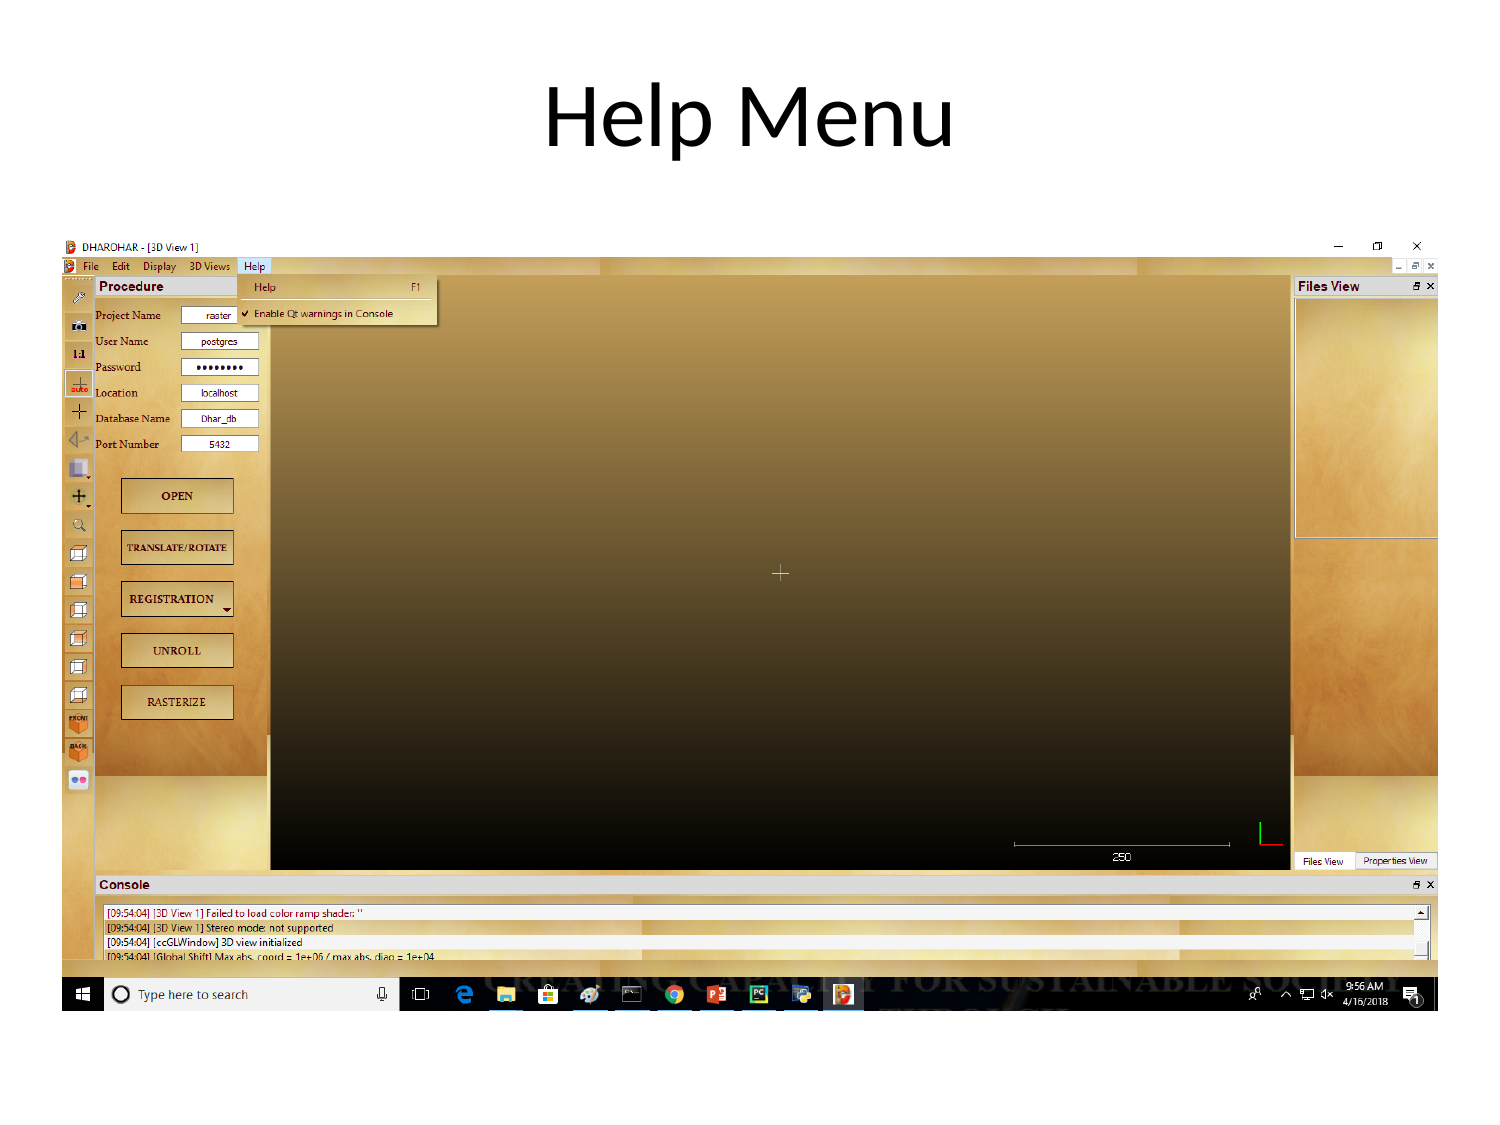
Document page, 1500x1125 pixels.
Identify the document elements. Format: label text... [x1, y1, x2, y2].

title Help Menu [75, 45, 1425, 175]
picture [62, 237, 1438, 1012]
